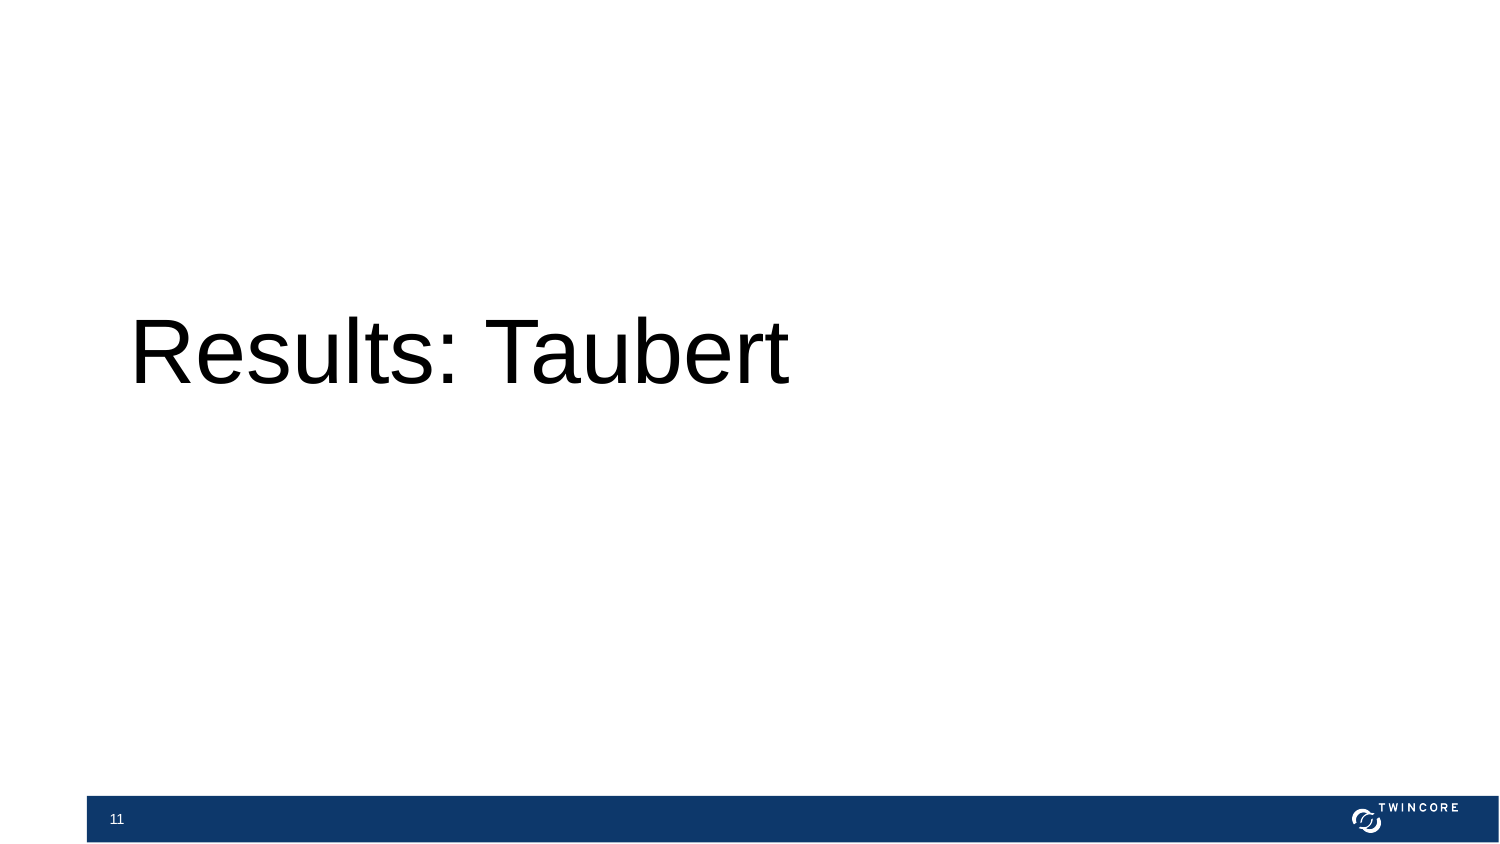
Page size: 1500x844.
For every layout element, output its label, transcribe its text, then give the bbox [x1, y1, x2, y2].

picture [1352, 803, 1458, 833]
title Results: Taubert [129, 302, 1369, 405]
